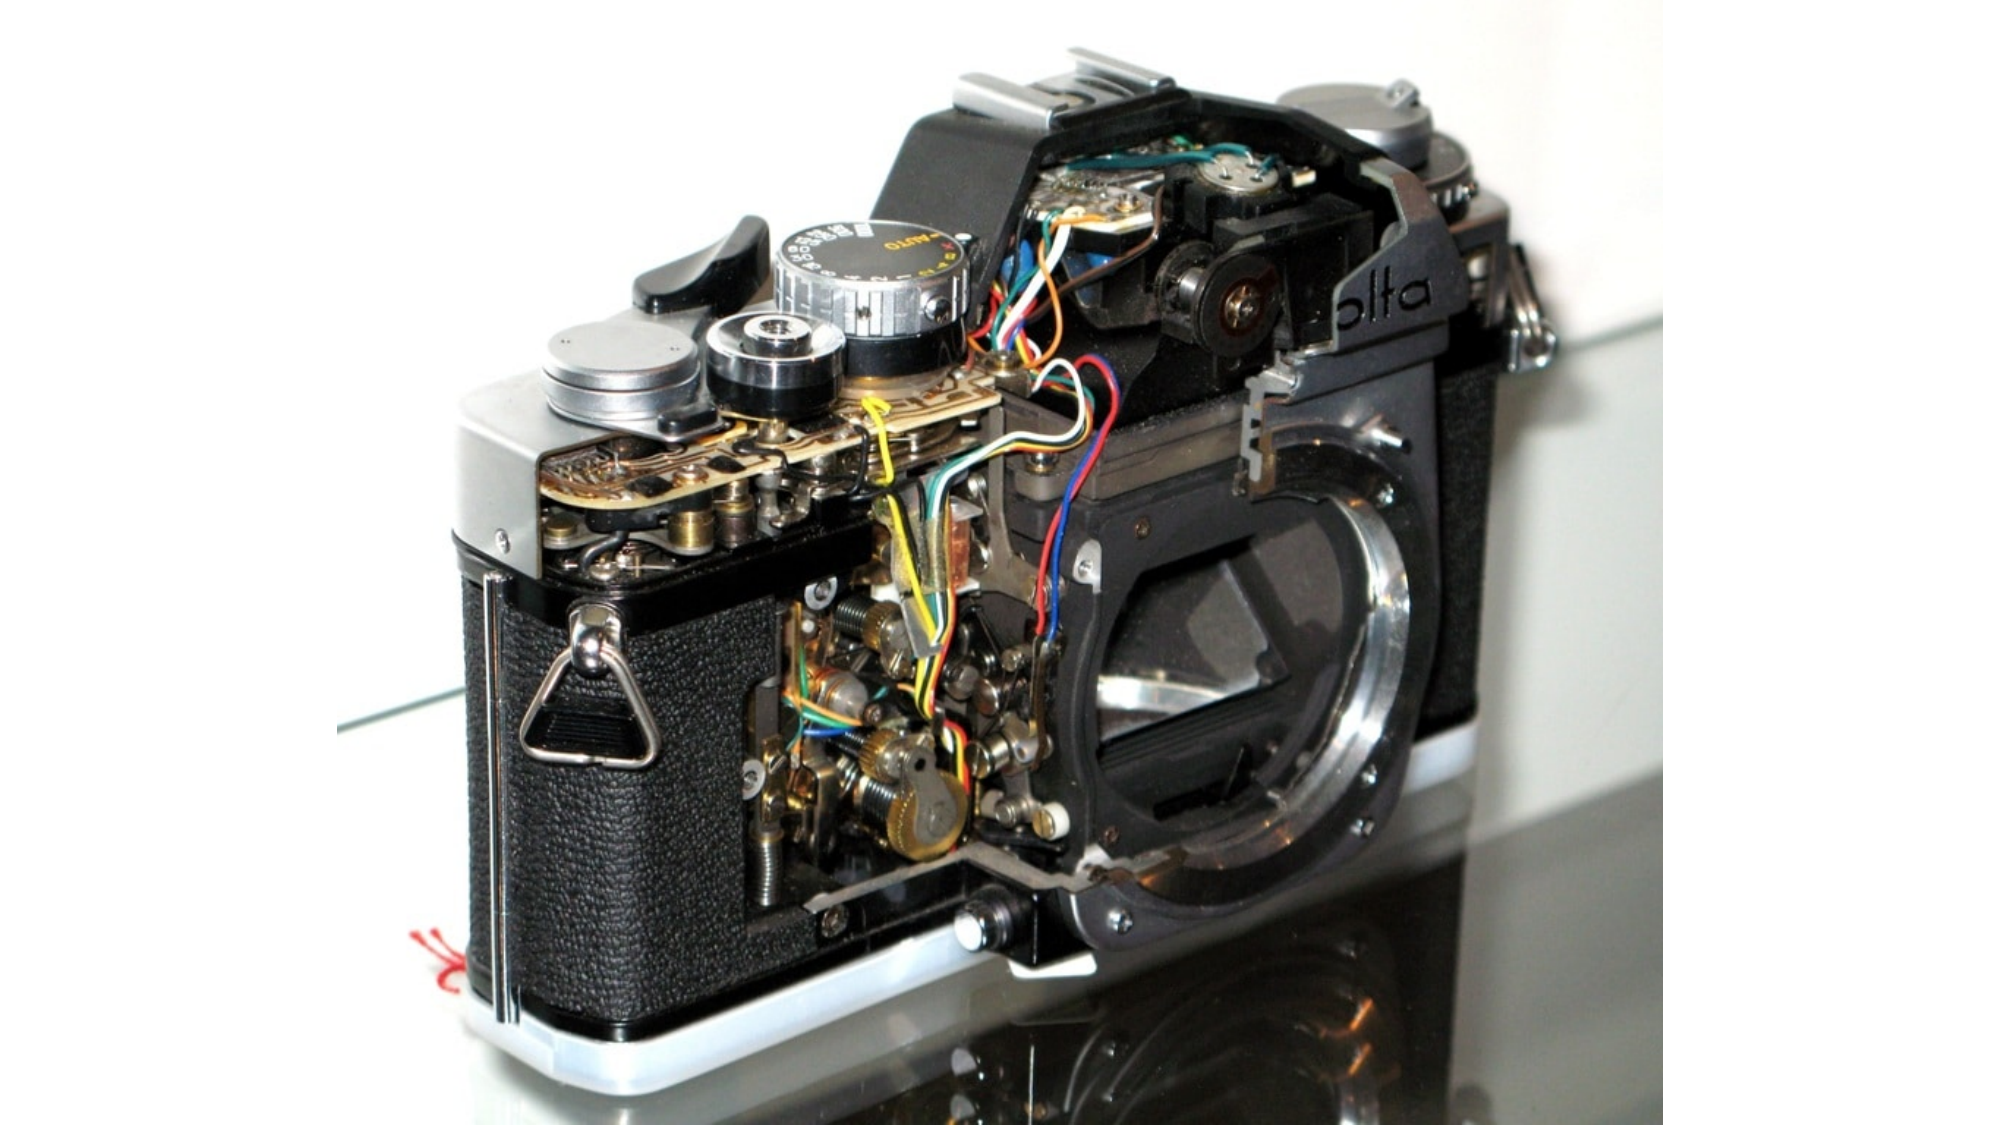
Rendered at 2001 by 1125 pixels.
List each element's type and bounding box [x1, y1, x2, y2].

picture [337, 0, 1663, 1125]
